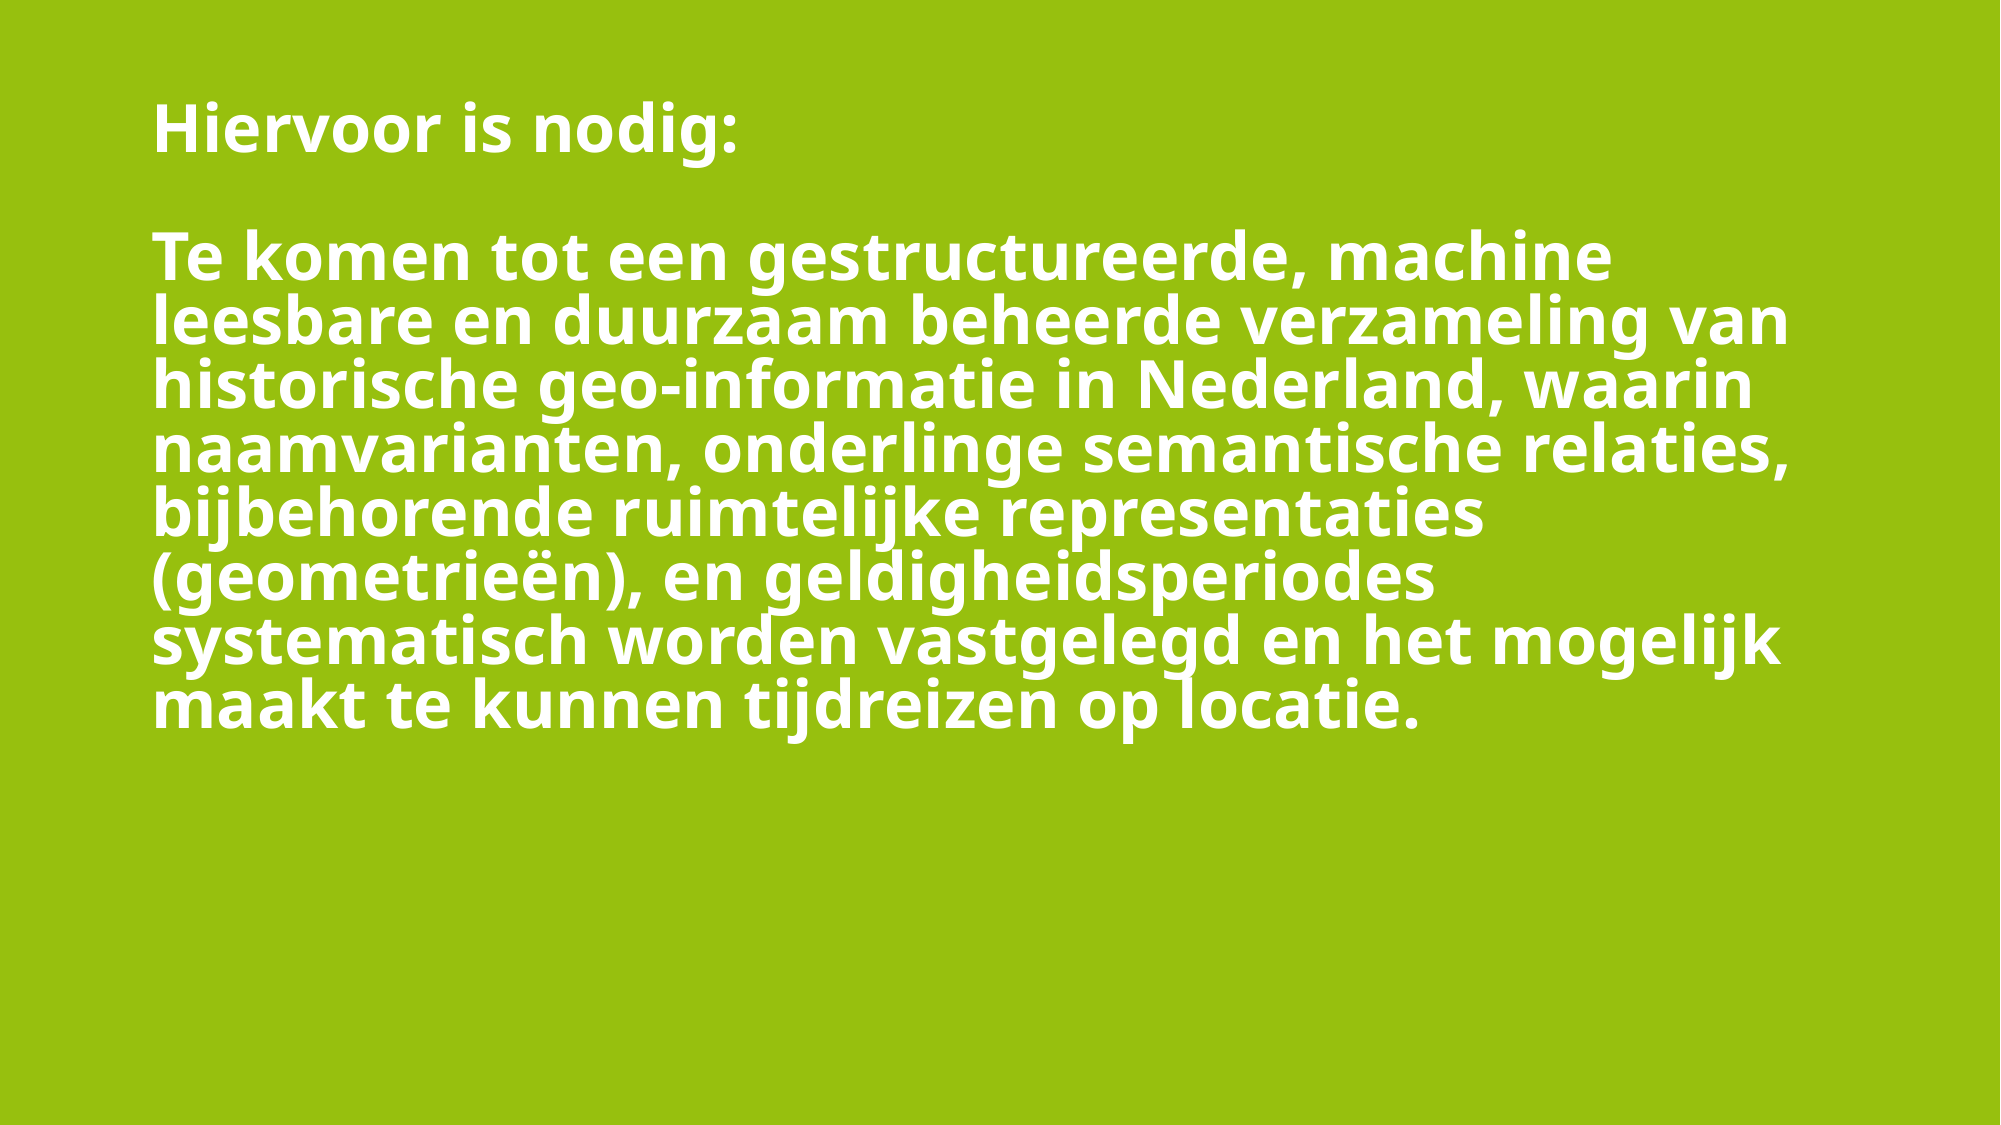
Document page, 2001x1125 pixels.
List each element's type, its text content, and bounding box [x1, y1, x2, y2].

title Hiervoor is nodig: Te komen tot een gestructureerde, machine leesbare en duurzaam beheerde verzameling van historische geo-informatie in Nederland, waarin naamvarianten, onderlinge semantische relaties, bijbehorende ruimtelijke representaties (geometrieën), en geldigheidsperiodes systematisch worden vastgelegd en het mogelijk maakt te kunnen tijdreizen op locatie. [136, 280, 1862, 749]
